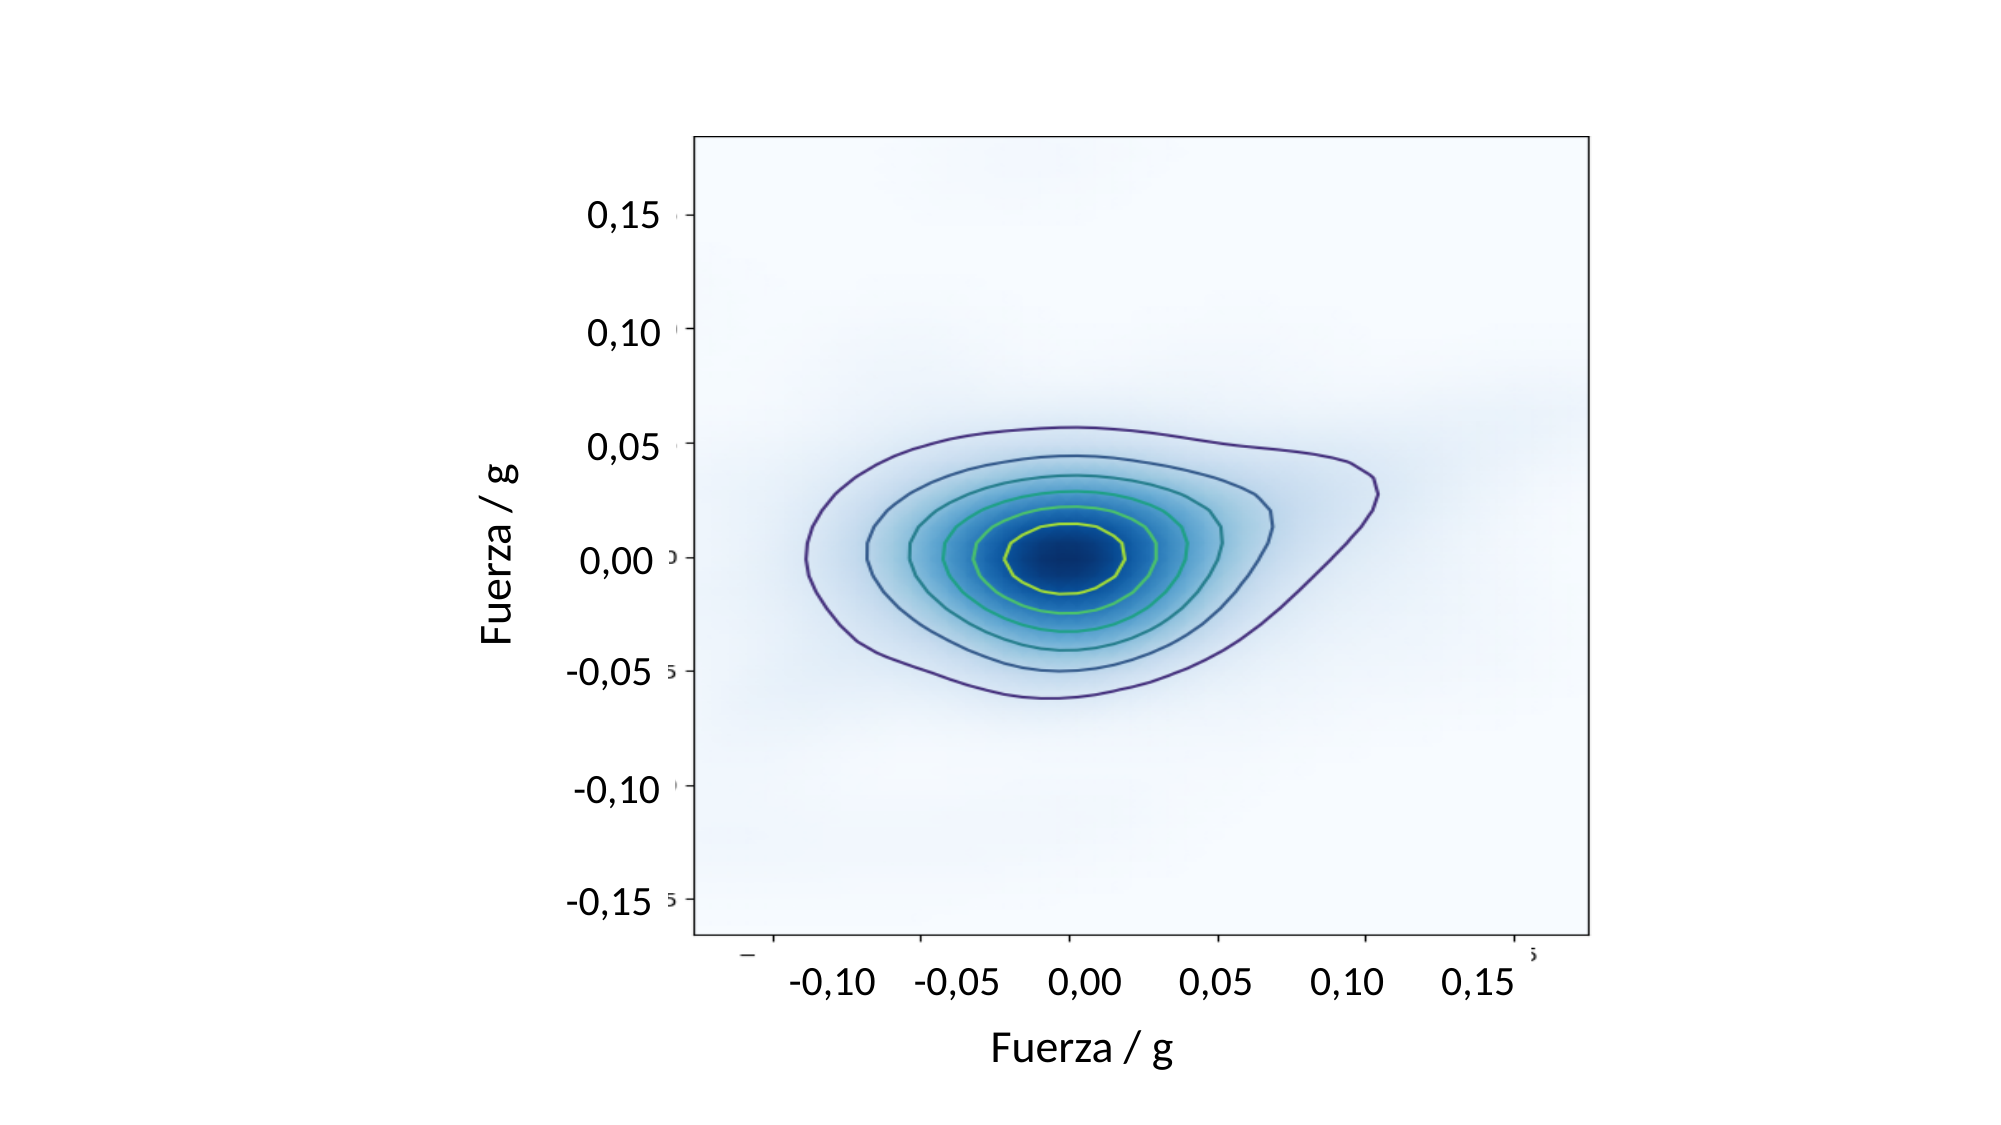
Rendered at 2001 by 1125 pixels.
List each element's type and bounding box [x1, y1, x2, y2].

text_box [457, 136, 1639, 1082]
